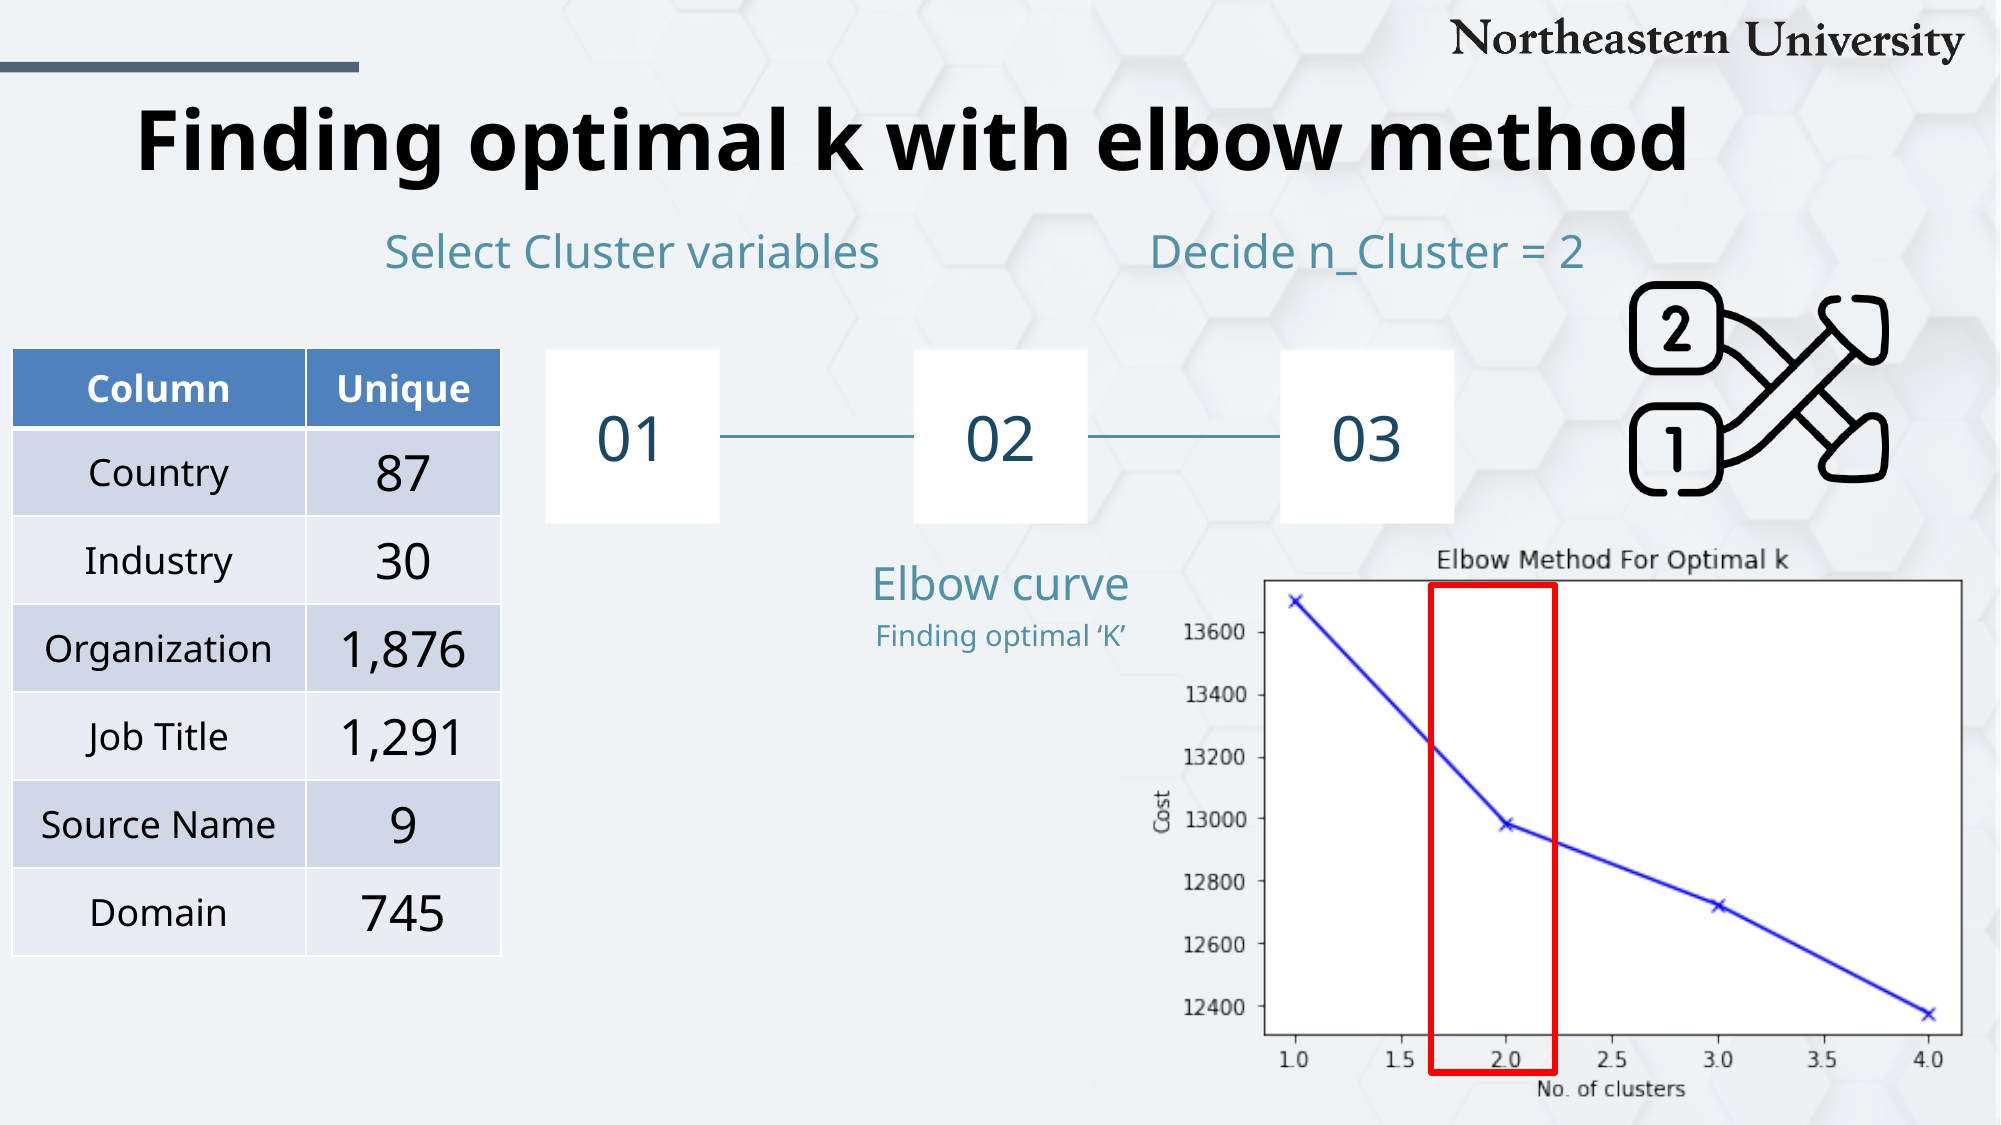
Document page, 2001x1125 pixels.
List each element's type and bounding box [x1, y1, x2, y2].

text_box [1430, 9, 2000, 91]
text_box [321, 169, 1678, 740]
picture [0, 0, 2000, 1125]
